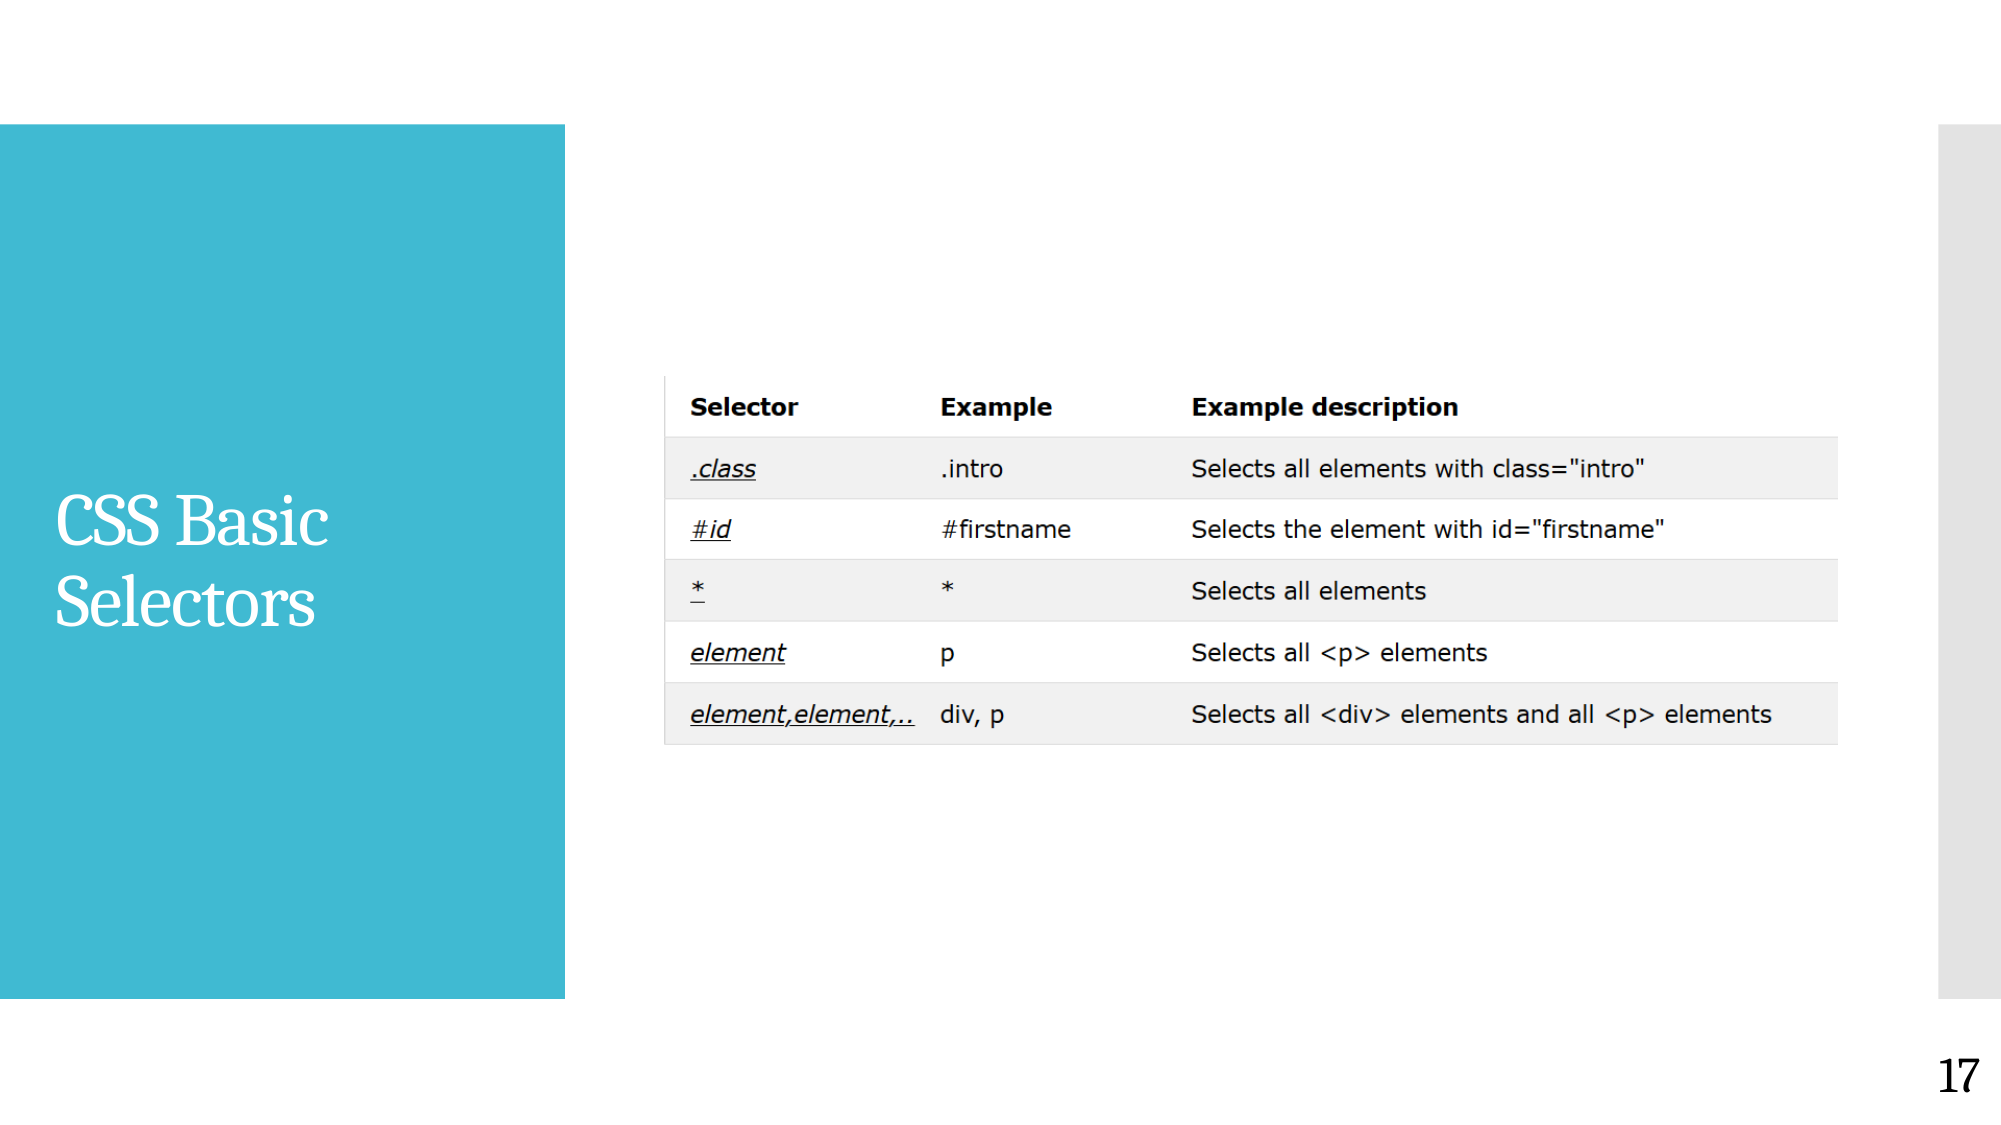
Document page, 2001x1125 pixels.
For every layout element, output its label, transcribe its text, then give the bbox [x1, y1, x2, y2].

title CSS Basic Selectors [41, 184, 525, 940]
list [658, 376, 1838, 747]
slide_number 17 [1744, 1042, 1996, 1103]
